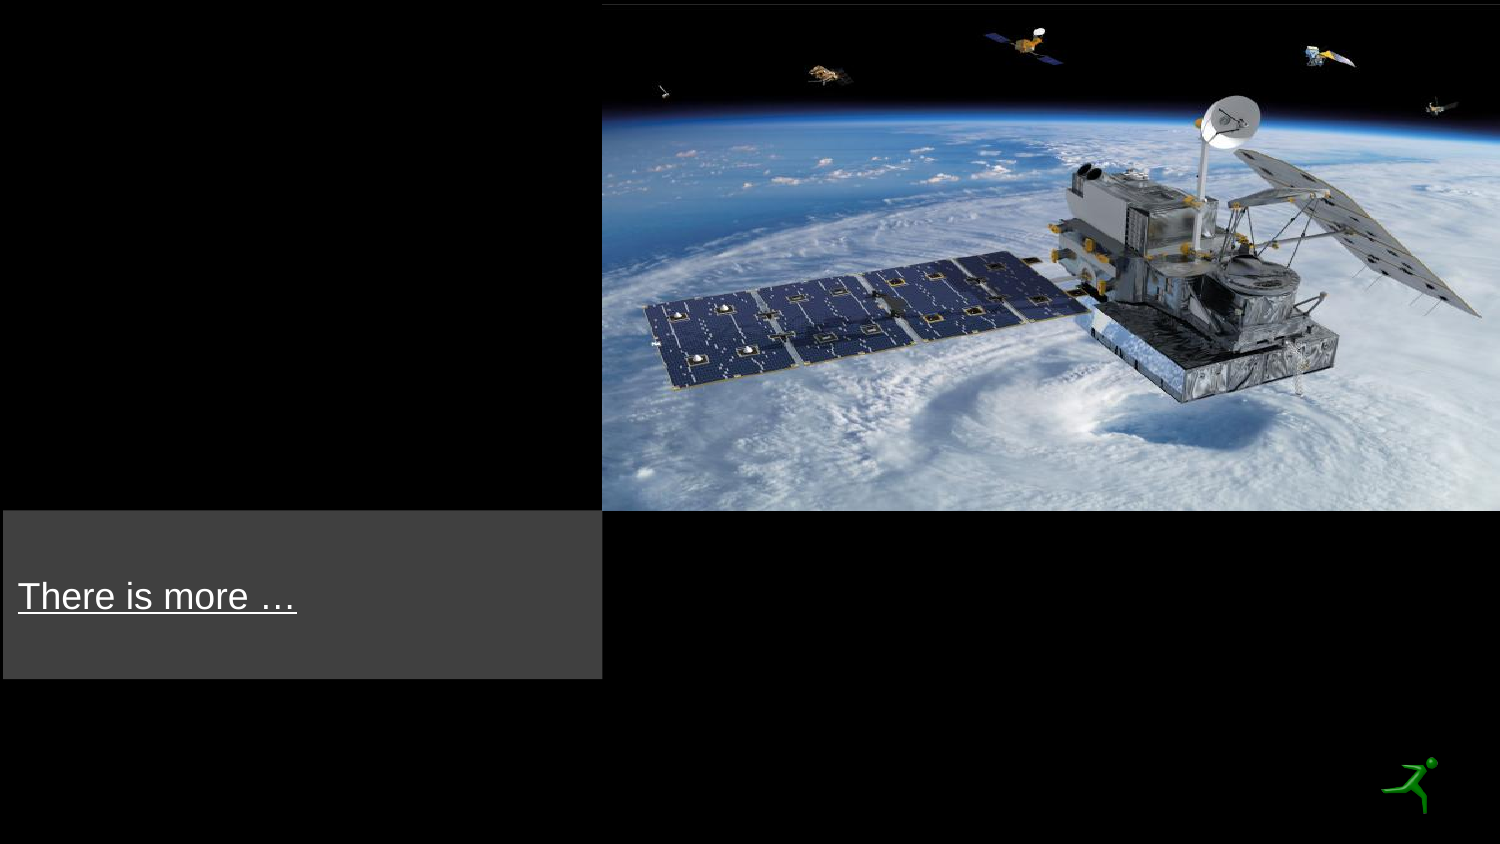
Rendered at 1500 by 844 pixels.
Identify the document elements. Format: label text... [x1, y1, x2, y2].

text_box There is more … [3, 510, 603, 680]
picture [1366, 742, 1452, 829]
picture [601, 3, 1500, 511]
